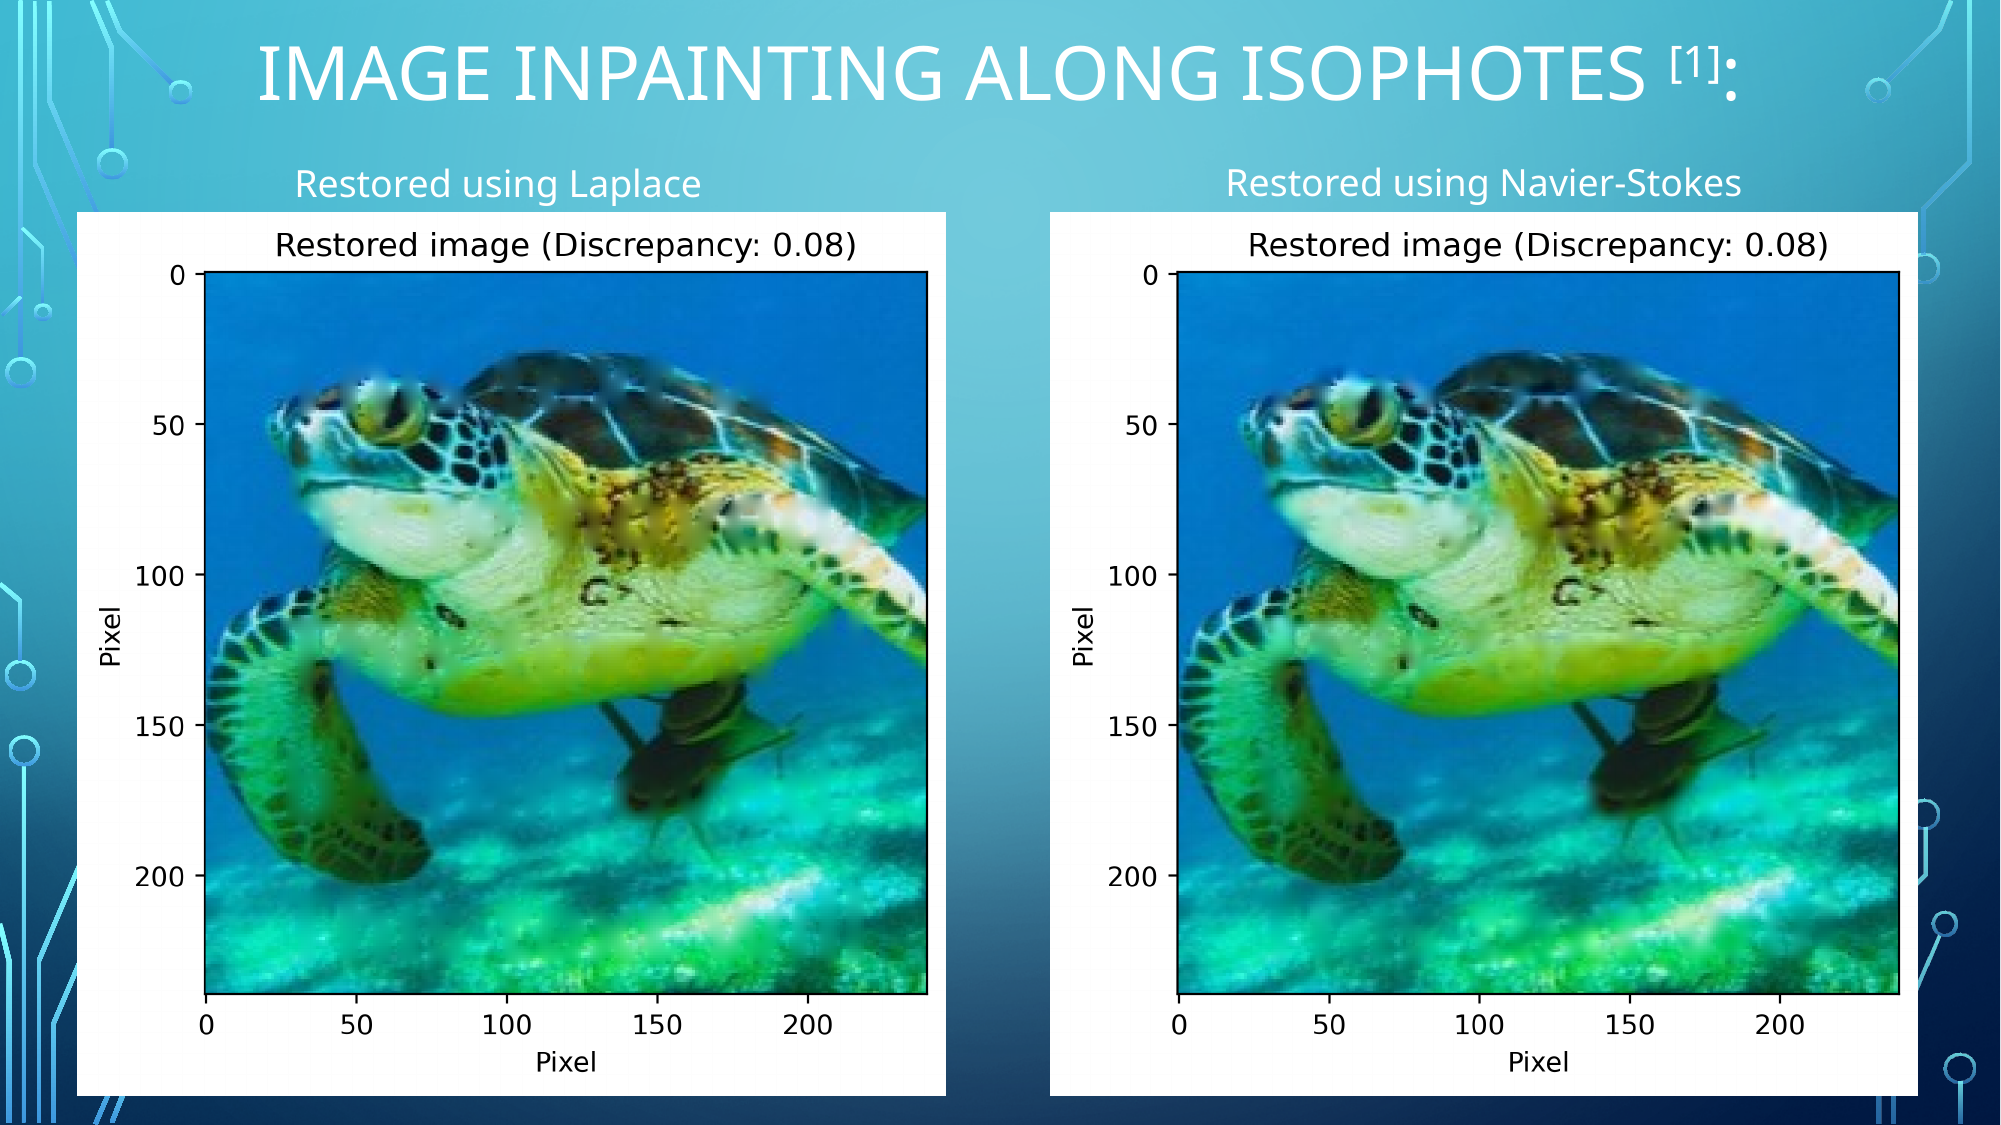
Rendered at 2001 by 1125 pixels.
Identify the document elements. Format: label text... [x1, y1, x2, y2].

picture [77, 212, 946, 1096]
text_box Restored using Laplace [279, 152, 718, 212]
text_box Restored using Navier-Stokes [1210, 151, 1758, 212]
picture [1050, 212, 1918, 1096]
title Image inpainting along isophotes [1]: [187, 0, 1813, 243]
